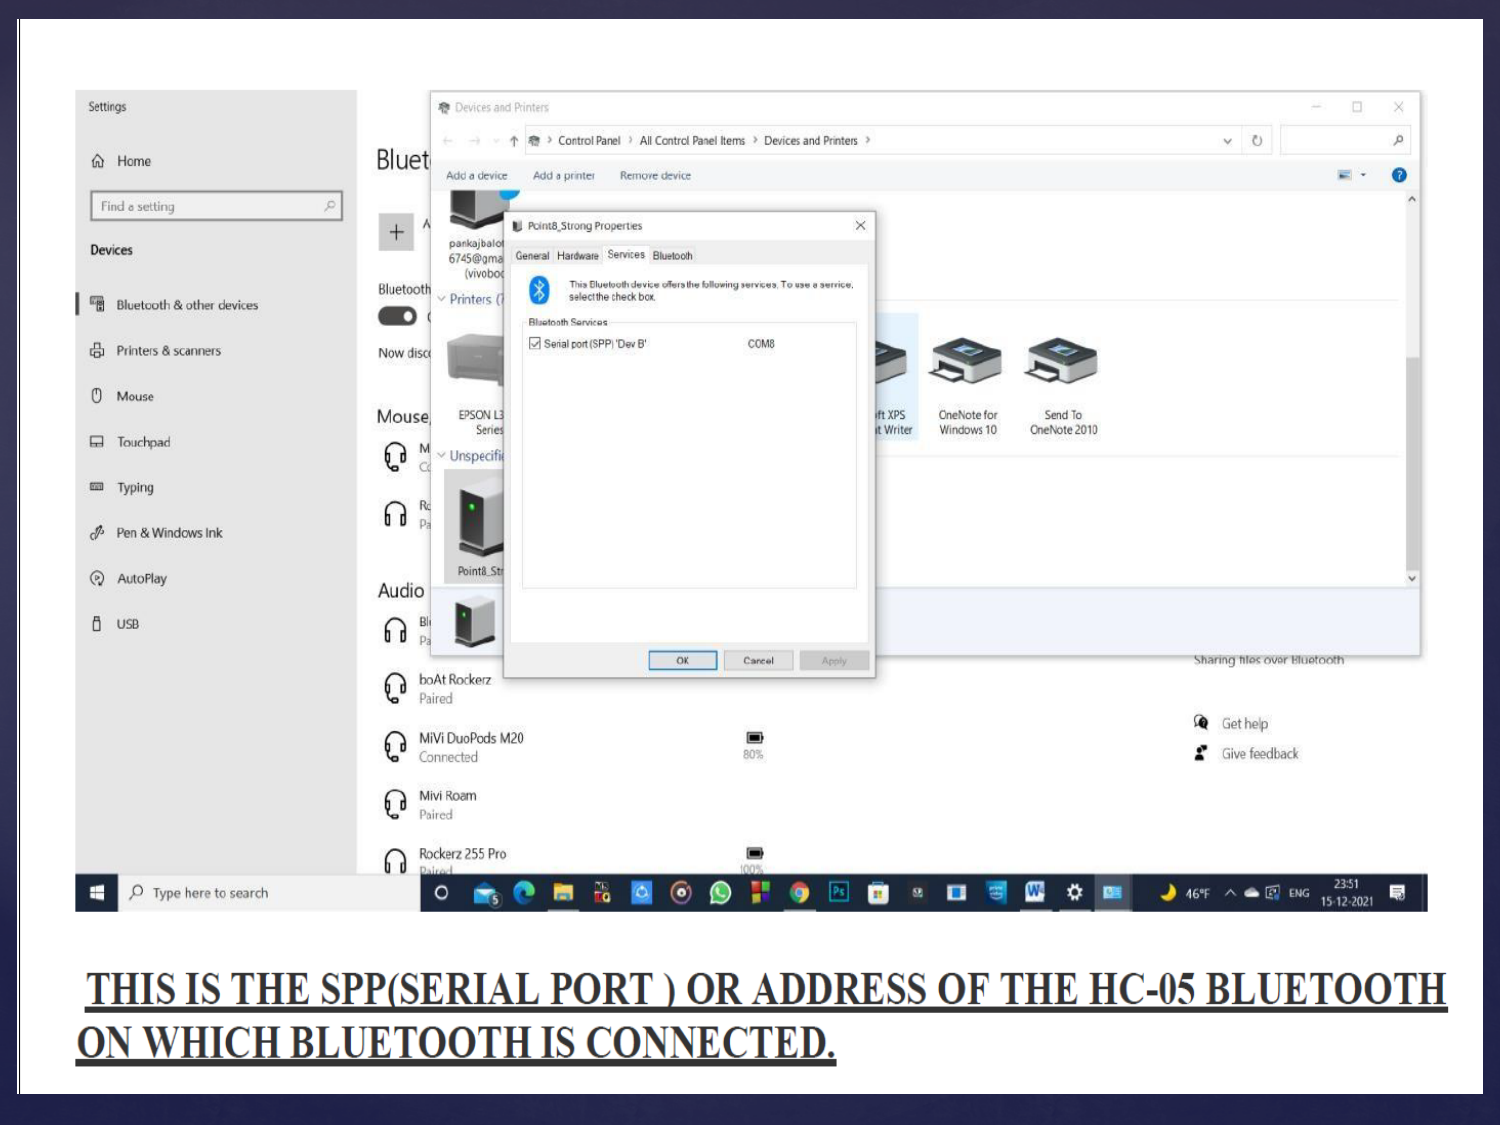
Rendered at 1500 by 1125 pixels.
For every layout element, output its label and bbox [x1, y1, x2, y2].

list [17, 18, 1483, 1095]
